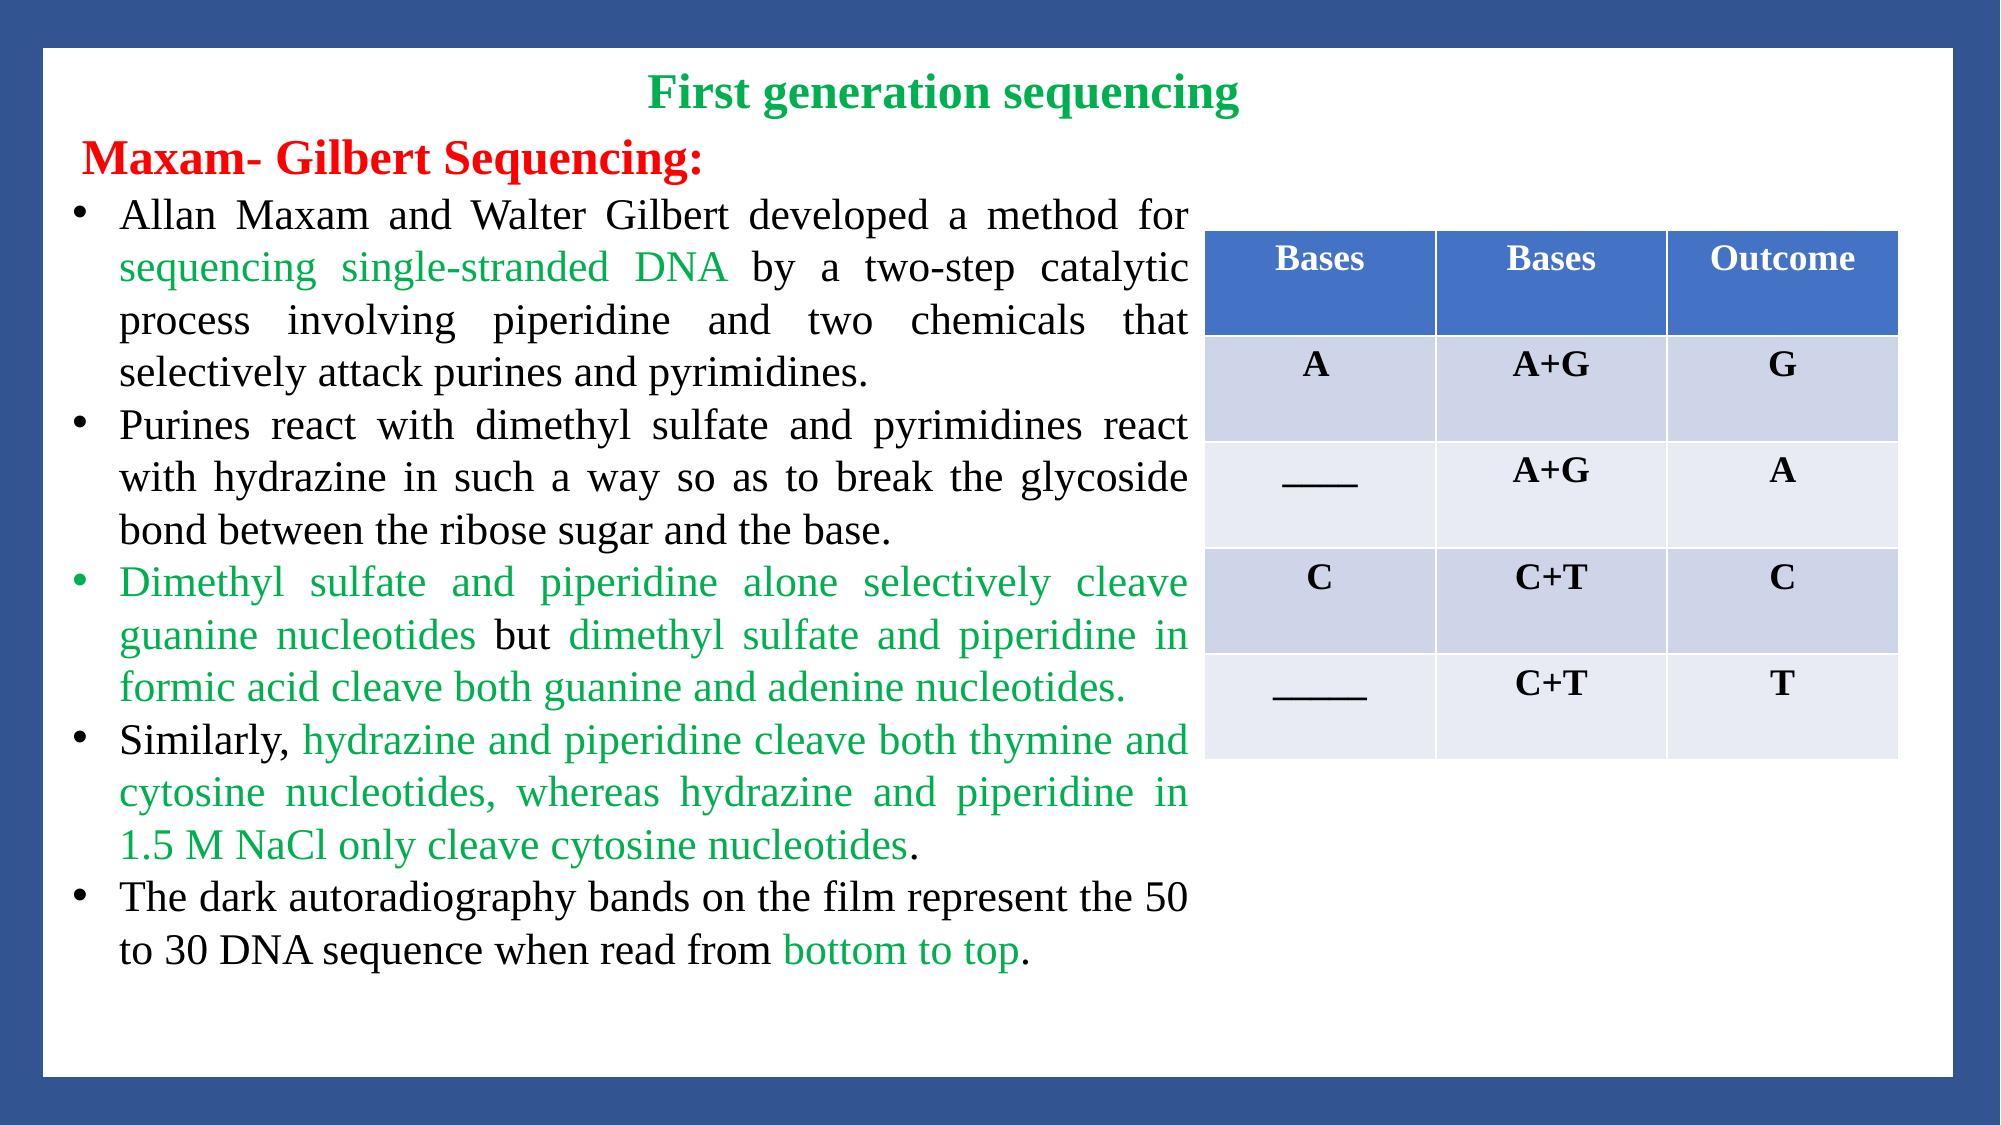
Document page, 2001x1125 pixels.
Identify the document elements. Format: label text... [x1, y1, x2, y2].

table_cell C+T [1437, 549, 1666, 653]
table_cell C+T [1437, 655, 1666, 759]
text_box First generation sequencing [632, 51, 1355, 127]
table_header Outcome [1668, 231, 1898, 335]
text_box Maxam- Gilbert Sequencing: [67, 116, 772, 178]
table_header Bases [1205, 231, 1435, 335]
table_header Bases [1437, 231, 1666, 335]
text_box Allan Maxam and Walter Gilbert developed a method for sequencing single-stranded DNA by a two-step catalytic process involving piperidine and two chemicals that selectively attack purines and pyrimidines. Purines react with dimethyl sulfate and pyrimidines react with hydrazine in such a way so as to break the glycoside bond between the ribose sugar and the base. Dimethyl sulfate and piperidine alone selectively cleave guanine nucleotides but dimethyl sulfate and piperidine in formic acid cleave both guanine and adenine nucleotides. Similarly, hydrazine and piperidine cleave both thymine and cytosine nucleotides, whereas hydrazine and piperidine in 1.5 M NaCl only cleave cytosine nucleotides. The dark autoradiography bands on the film represent the 50 to 30 DNA sequence when read from bottom to top. [57, 178, 1205, 981]
table_cell _____ [1205, 655, 1435, 759]
table_cell ____ [1205, 443, 1435, 547]
table_cell A [1205, 337, 1435, 441]
table_cell A+G [1437, 337, 1666, 441]
table_cell A+G [1437, 443, 1666, 547]
text_box [17, 22, 1979, 1103]
table_cell C [1205, 549, 1435, 653]
table_cell A [1668, 443, 1898, 547]
table_cell G [1668, 337, 1898, 441]
table_cell C [1668, 549, 1898, 653]
table_cell T [1668, 655, 1898, 759]
